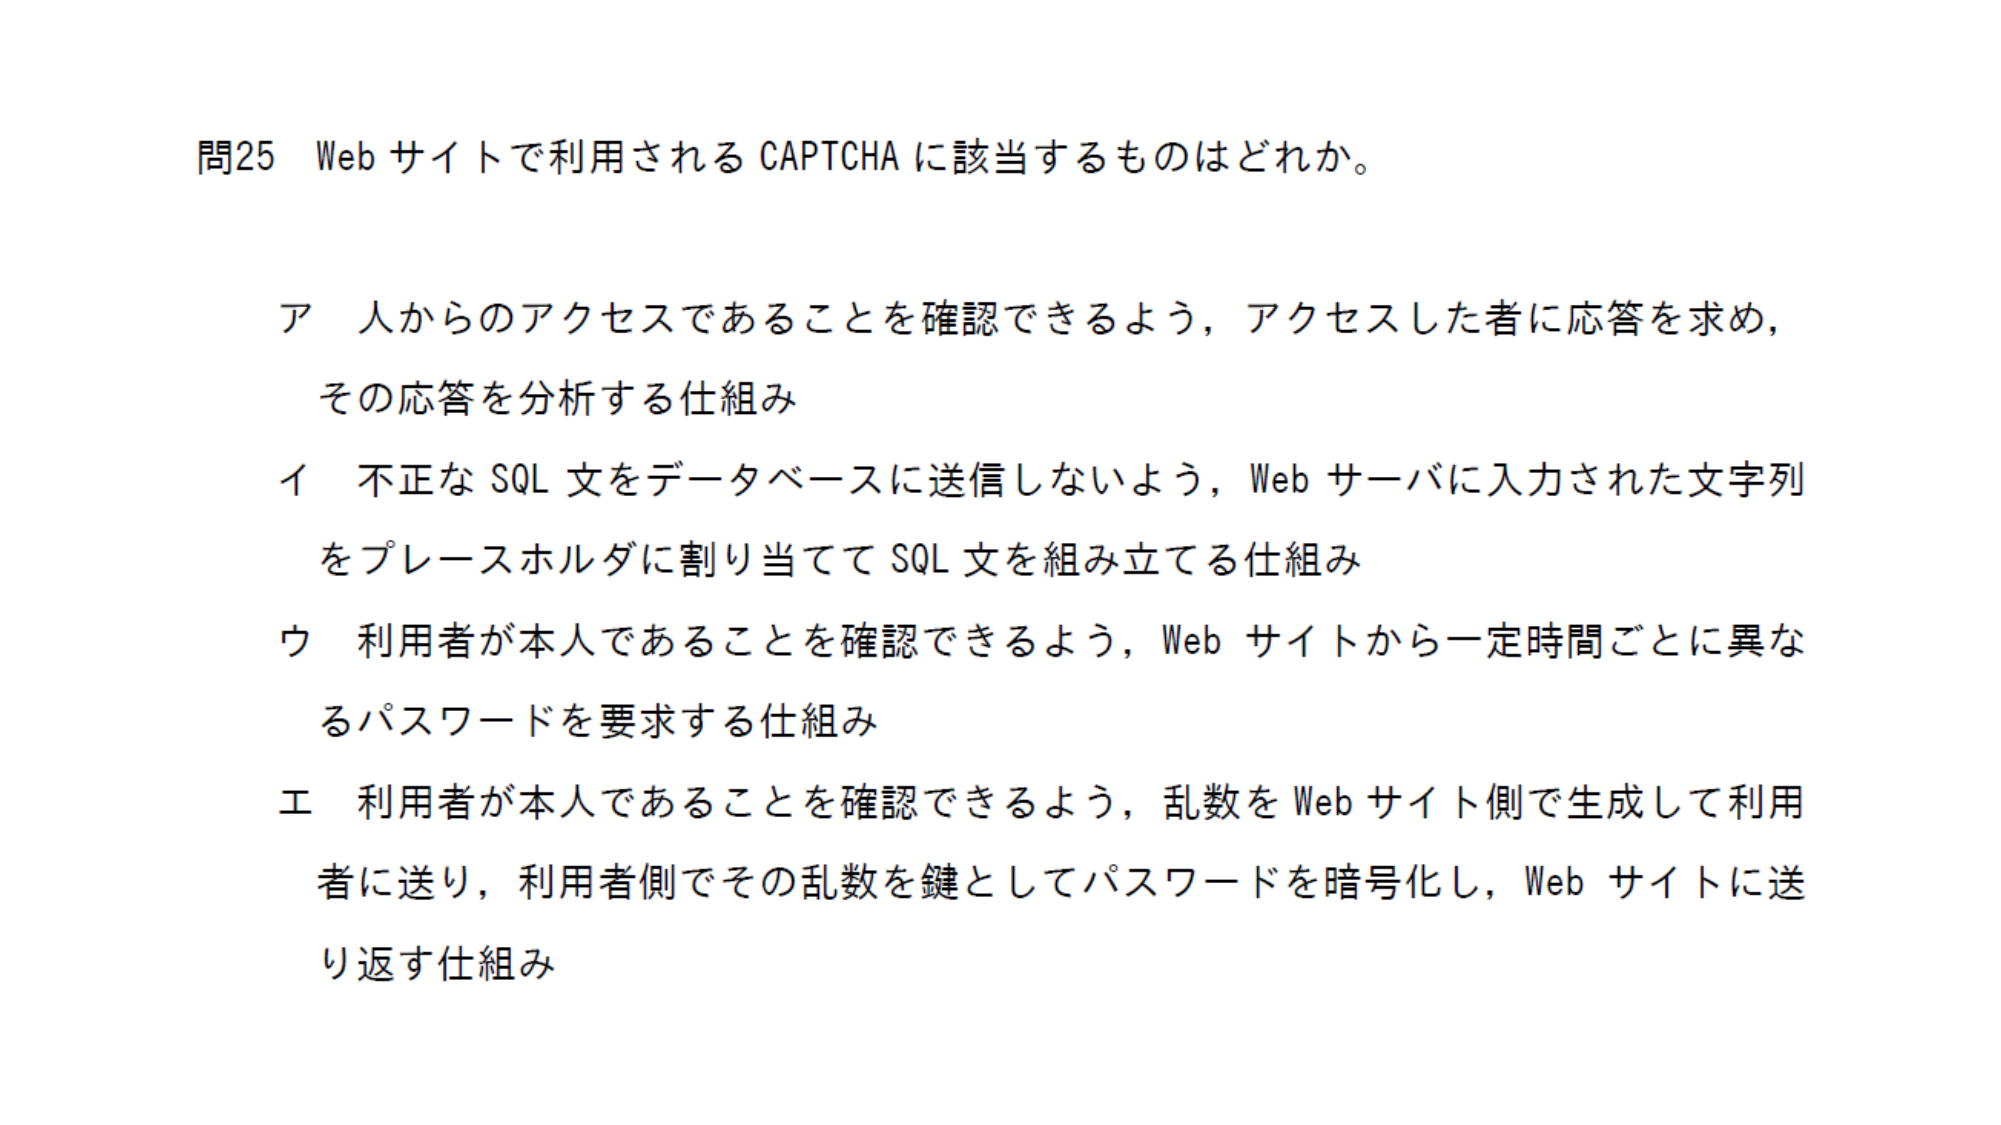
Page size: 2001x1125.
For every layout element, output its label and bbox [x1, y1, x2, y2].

picture [161, 115, 1839, 1009]
